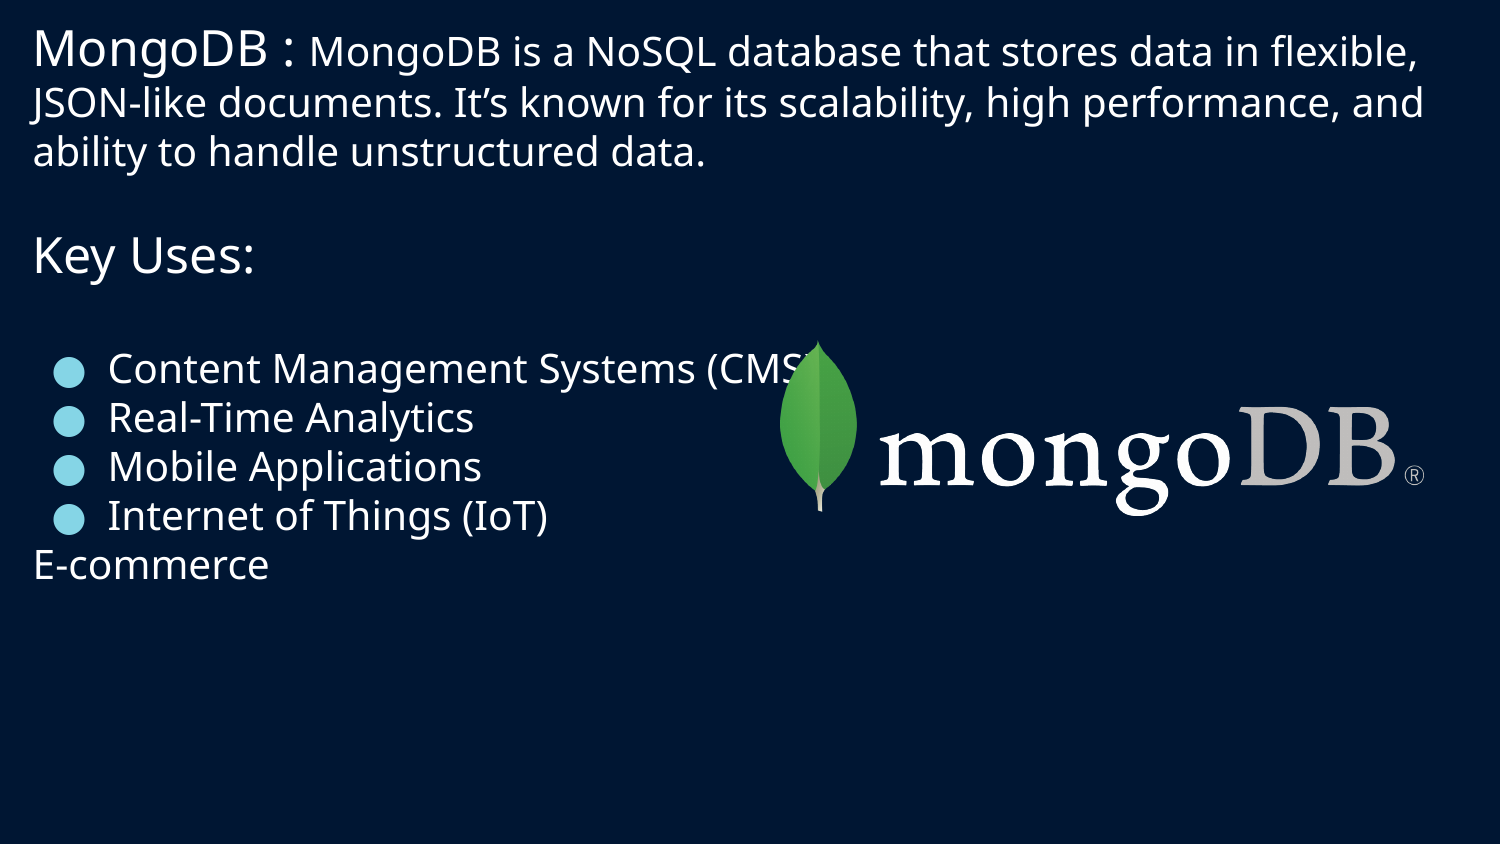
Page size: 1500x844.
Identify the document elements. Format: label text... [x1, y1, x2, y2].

list MongoDB : MongoDB is a NoSQL database that stores data in flexible, JSON-like documents. It’s known for its scalability, high performance, and ability to handle unstructured data. Key Uses: Content Management Systems (CMS) Real-Time Analytics Mobile Applications Internet of Things (IoT) E-commerce [32, 16, 1500, 828]
picture [779, 340, 1424, 516]
